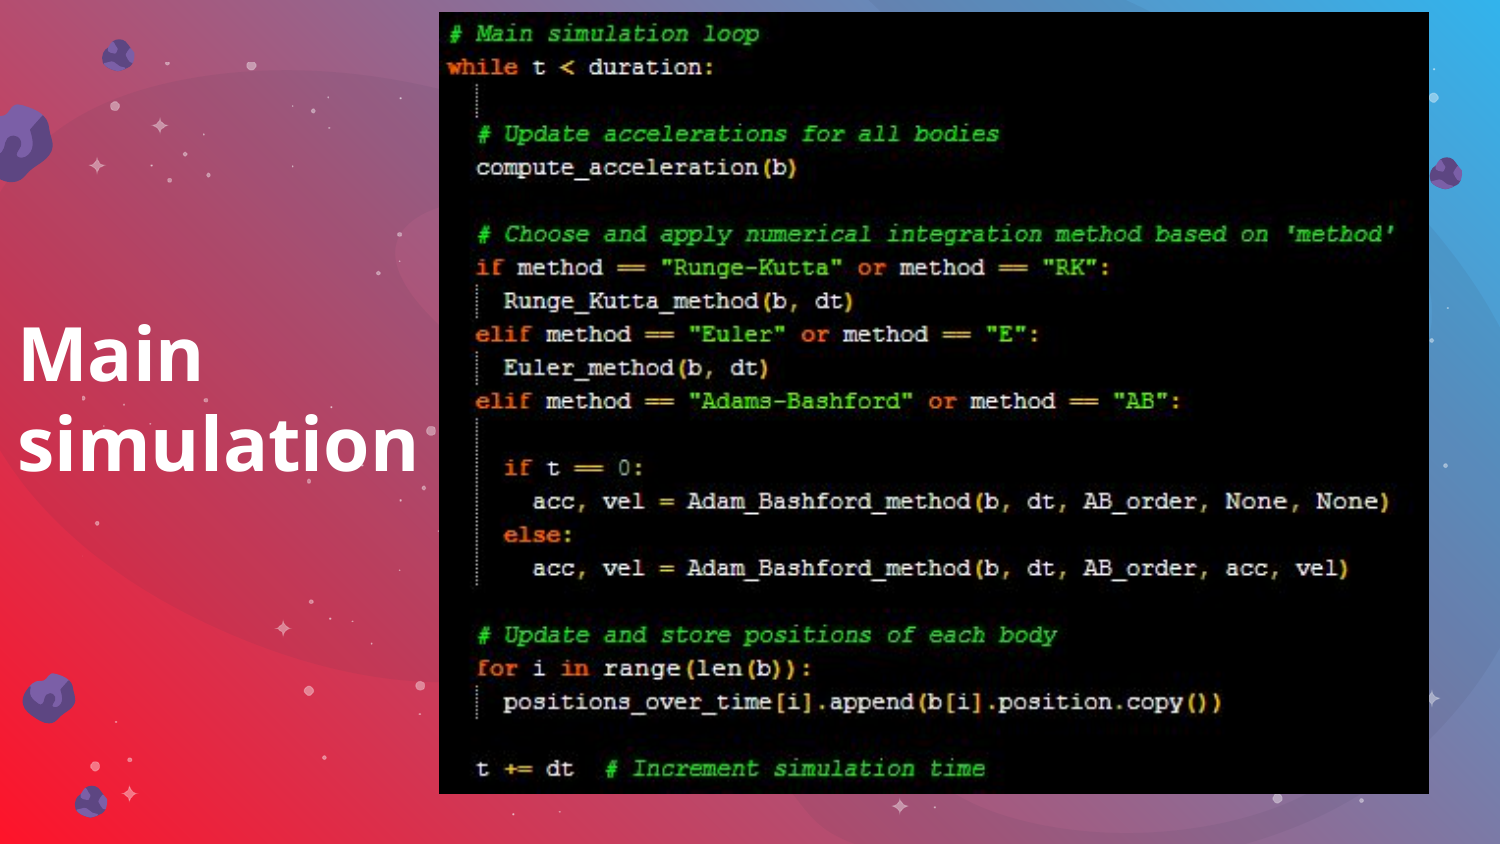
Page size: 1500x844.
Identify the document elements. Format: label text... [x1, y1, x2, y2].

title Main simulation [17, 306, 433, 500]
picture [0, 0, 1500, 844]
